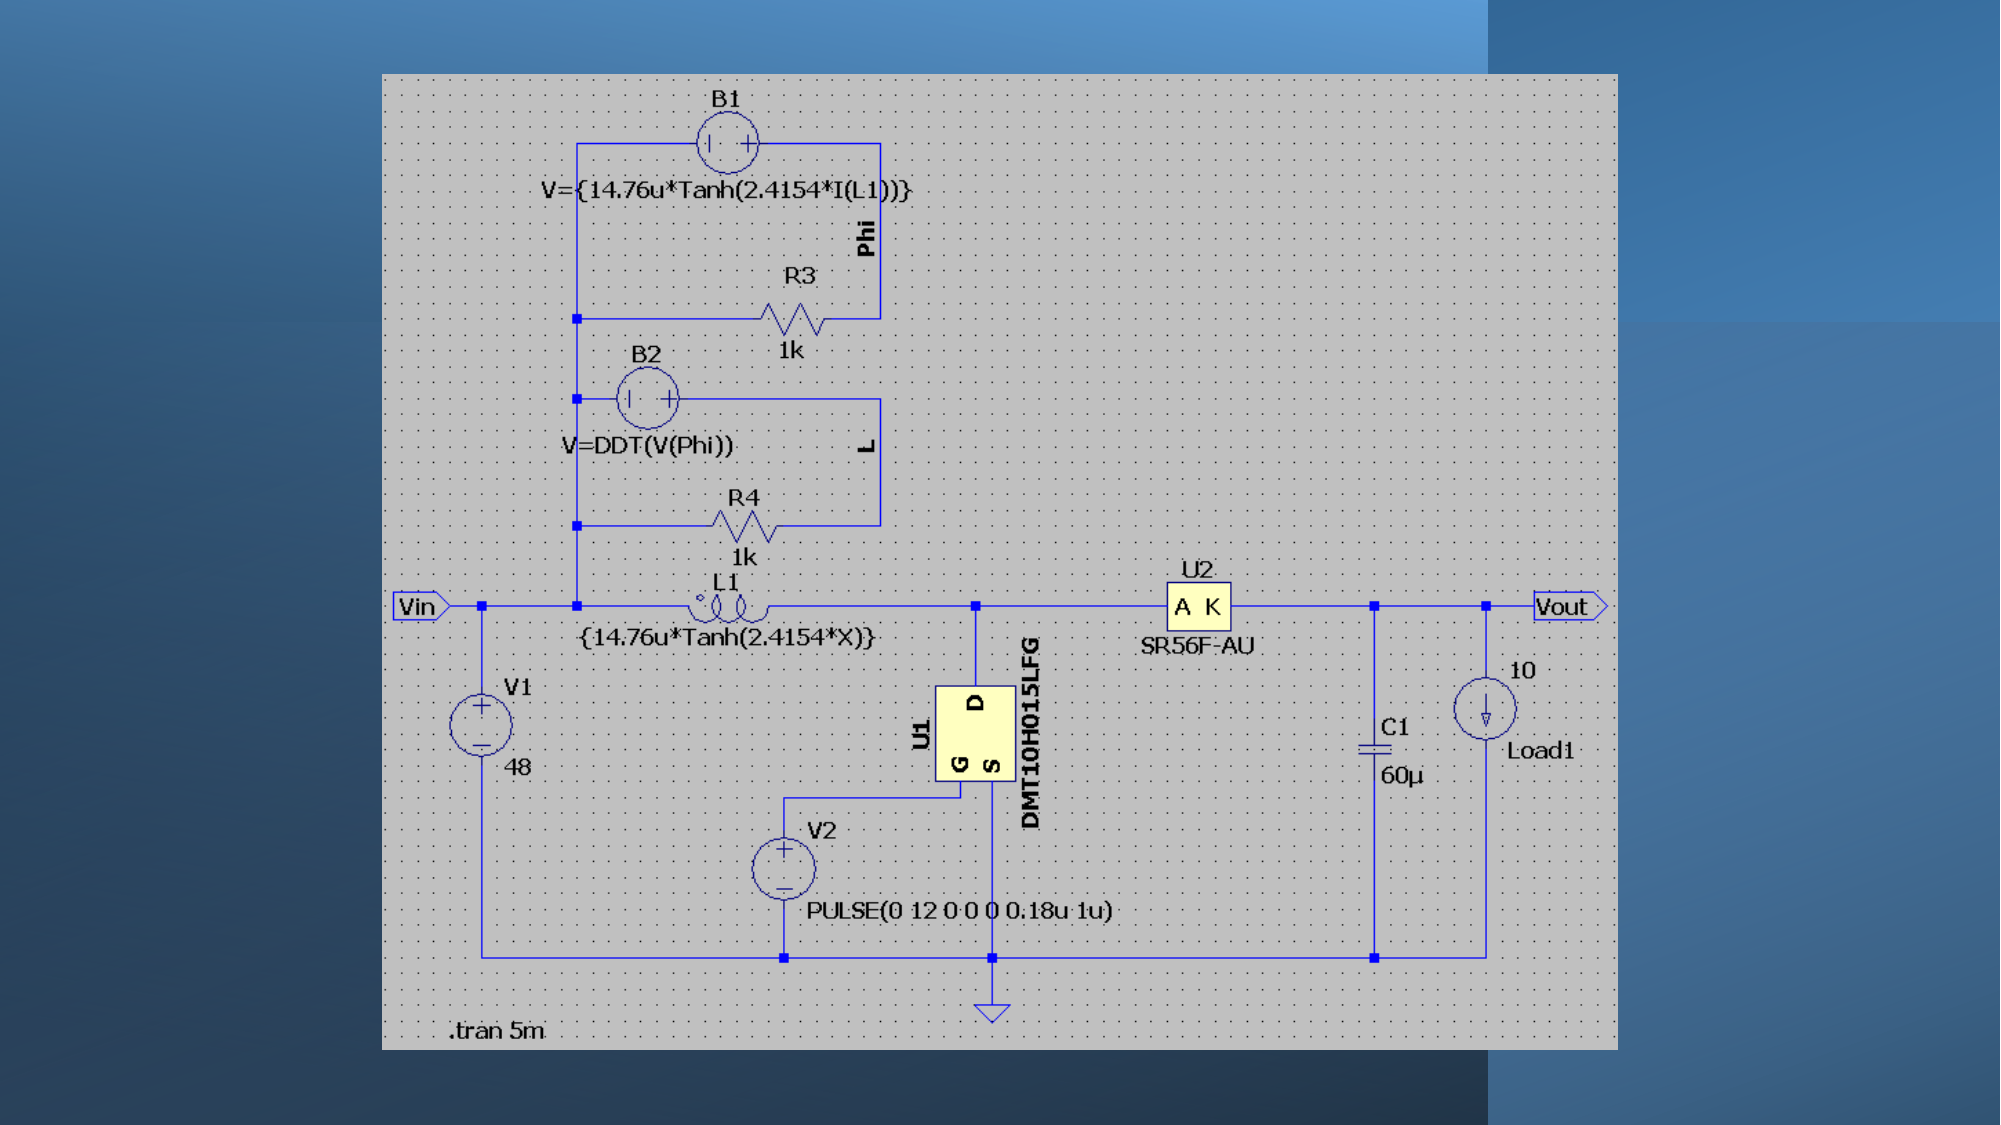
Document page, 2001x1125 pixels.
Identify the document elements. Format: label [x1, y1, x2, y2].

text_box [0, 0, 1489, 321]
text_box [1489, 0, 2000, 321]
text_box [0, 321, 2000, 1125]
list [382, 74, 1618, 1050]
